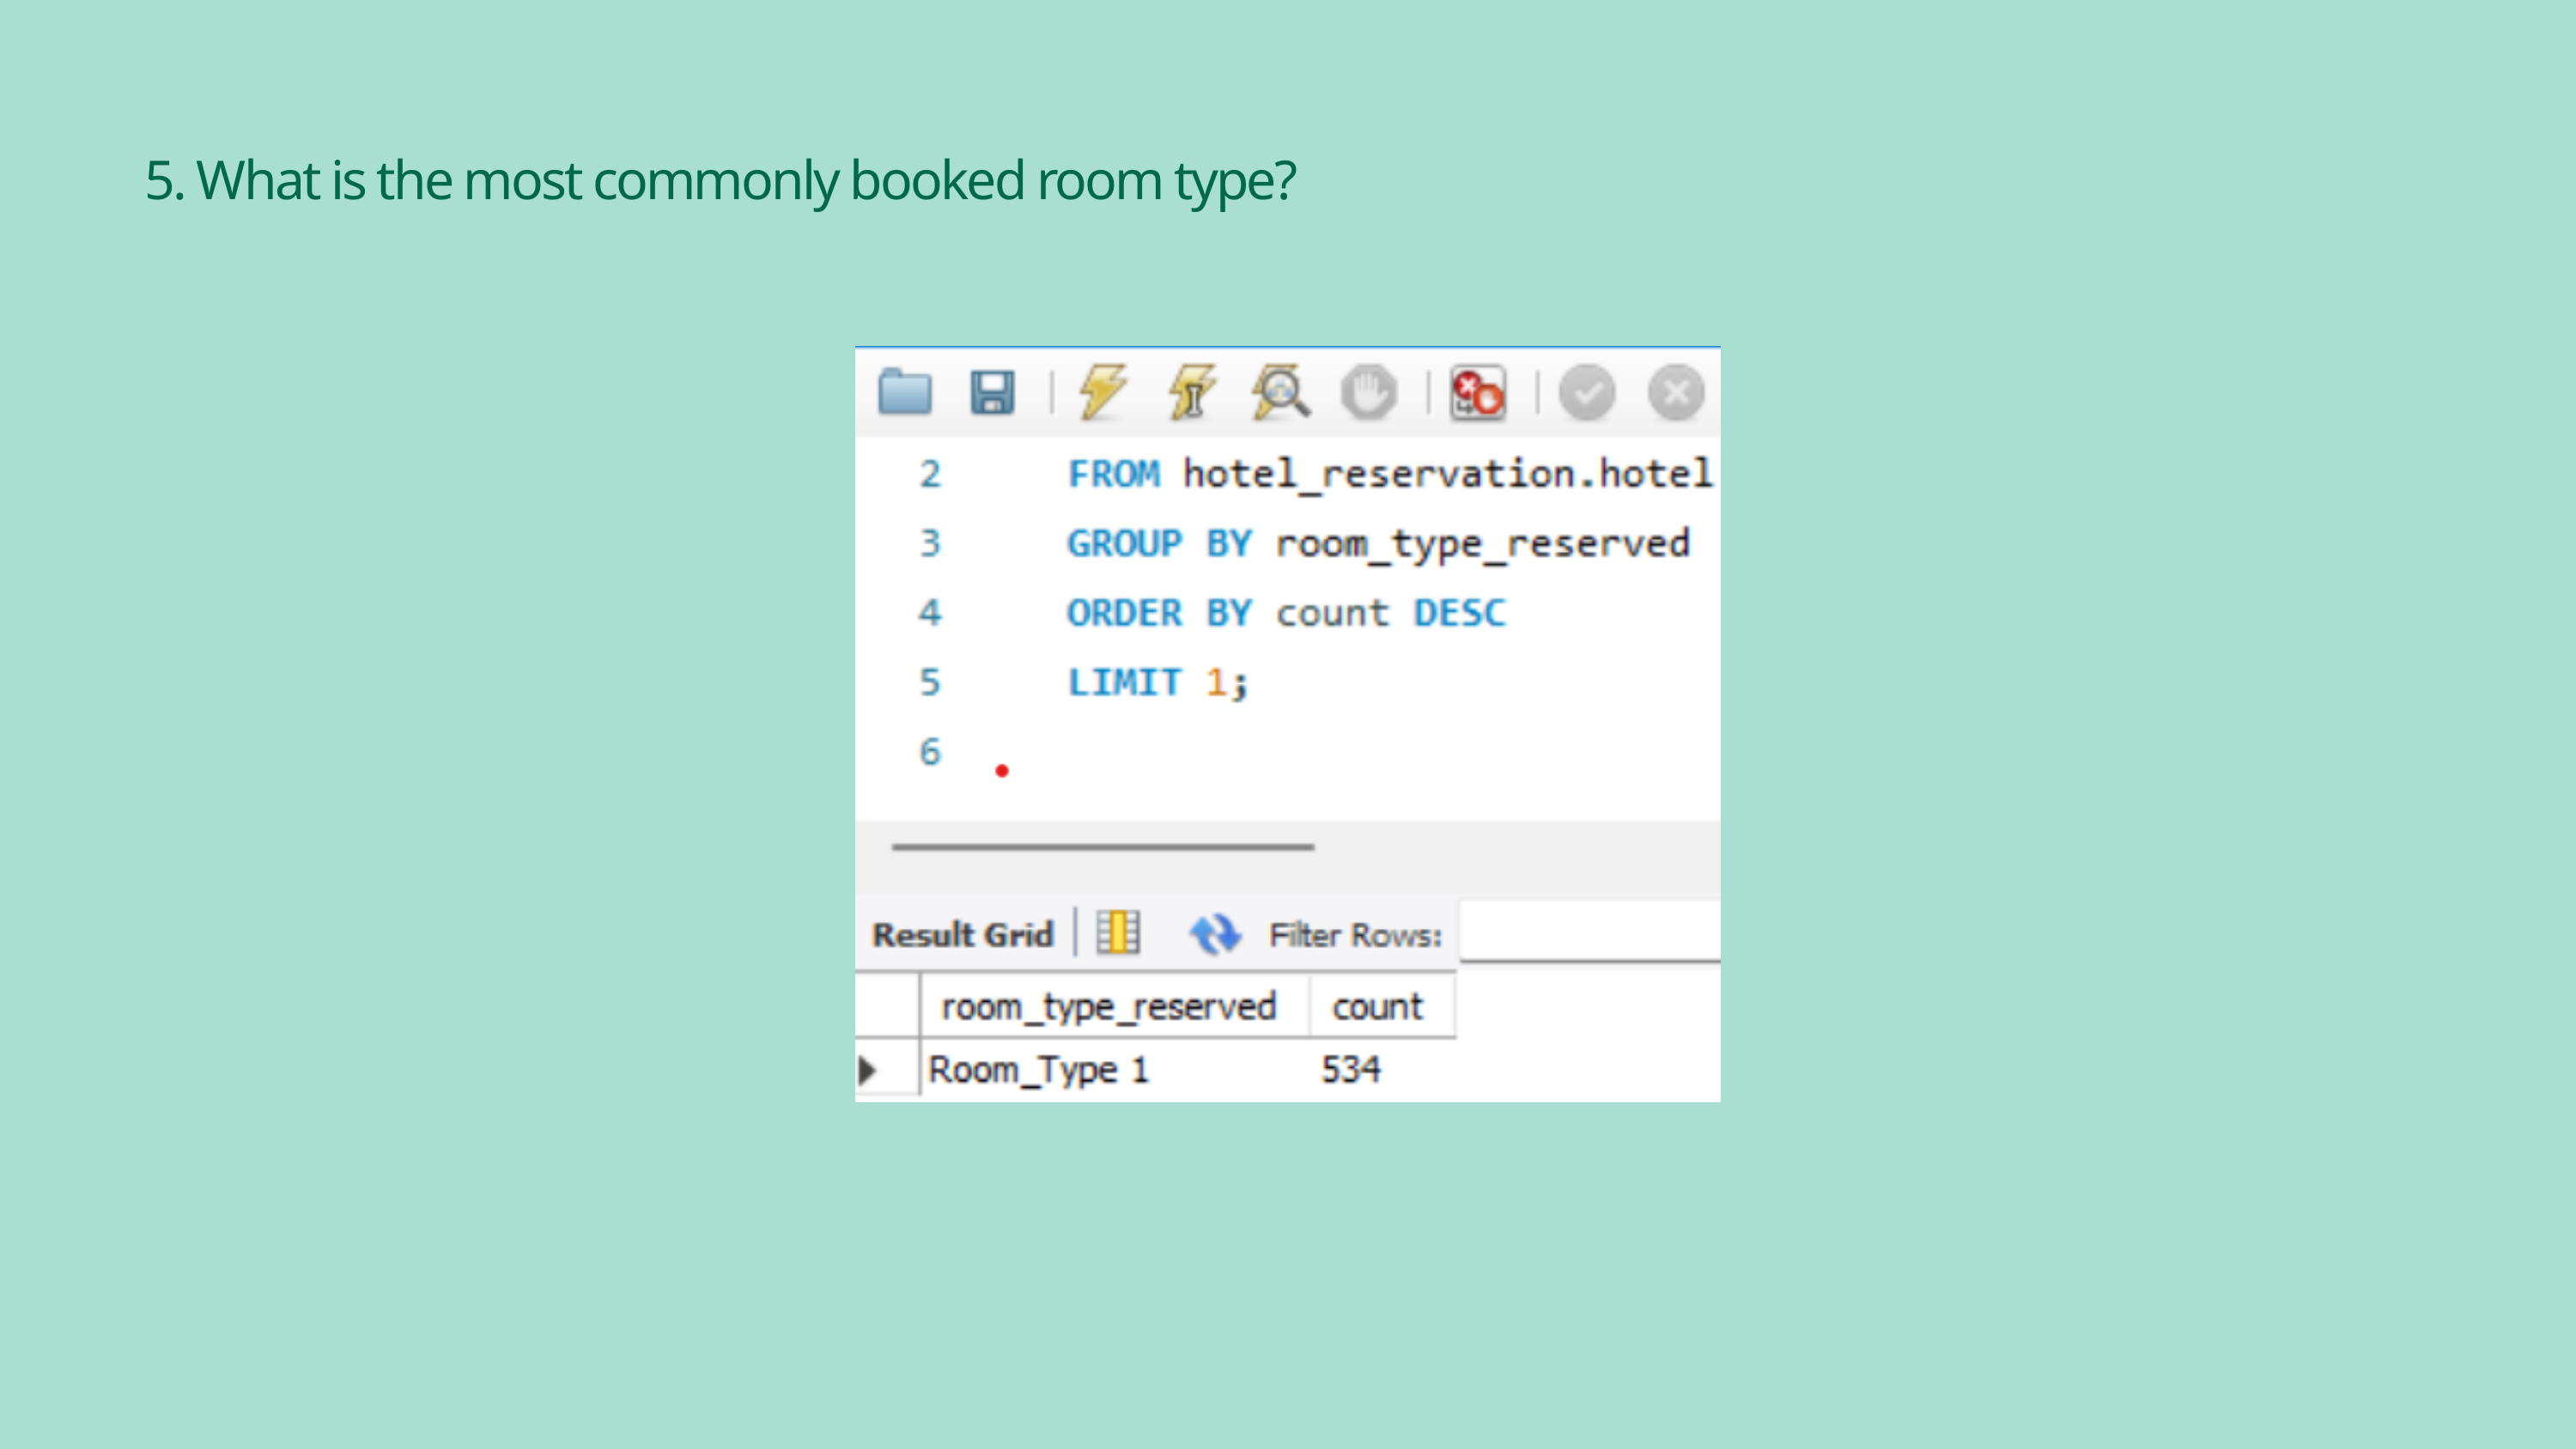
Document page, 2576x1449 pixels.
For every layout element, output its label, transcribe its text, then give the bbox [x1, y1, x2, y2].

text_box [855, 346, 1721, 1102]
text_box 5. What is the most commonly booked room type? [144, 135, 1299, 211]
